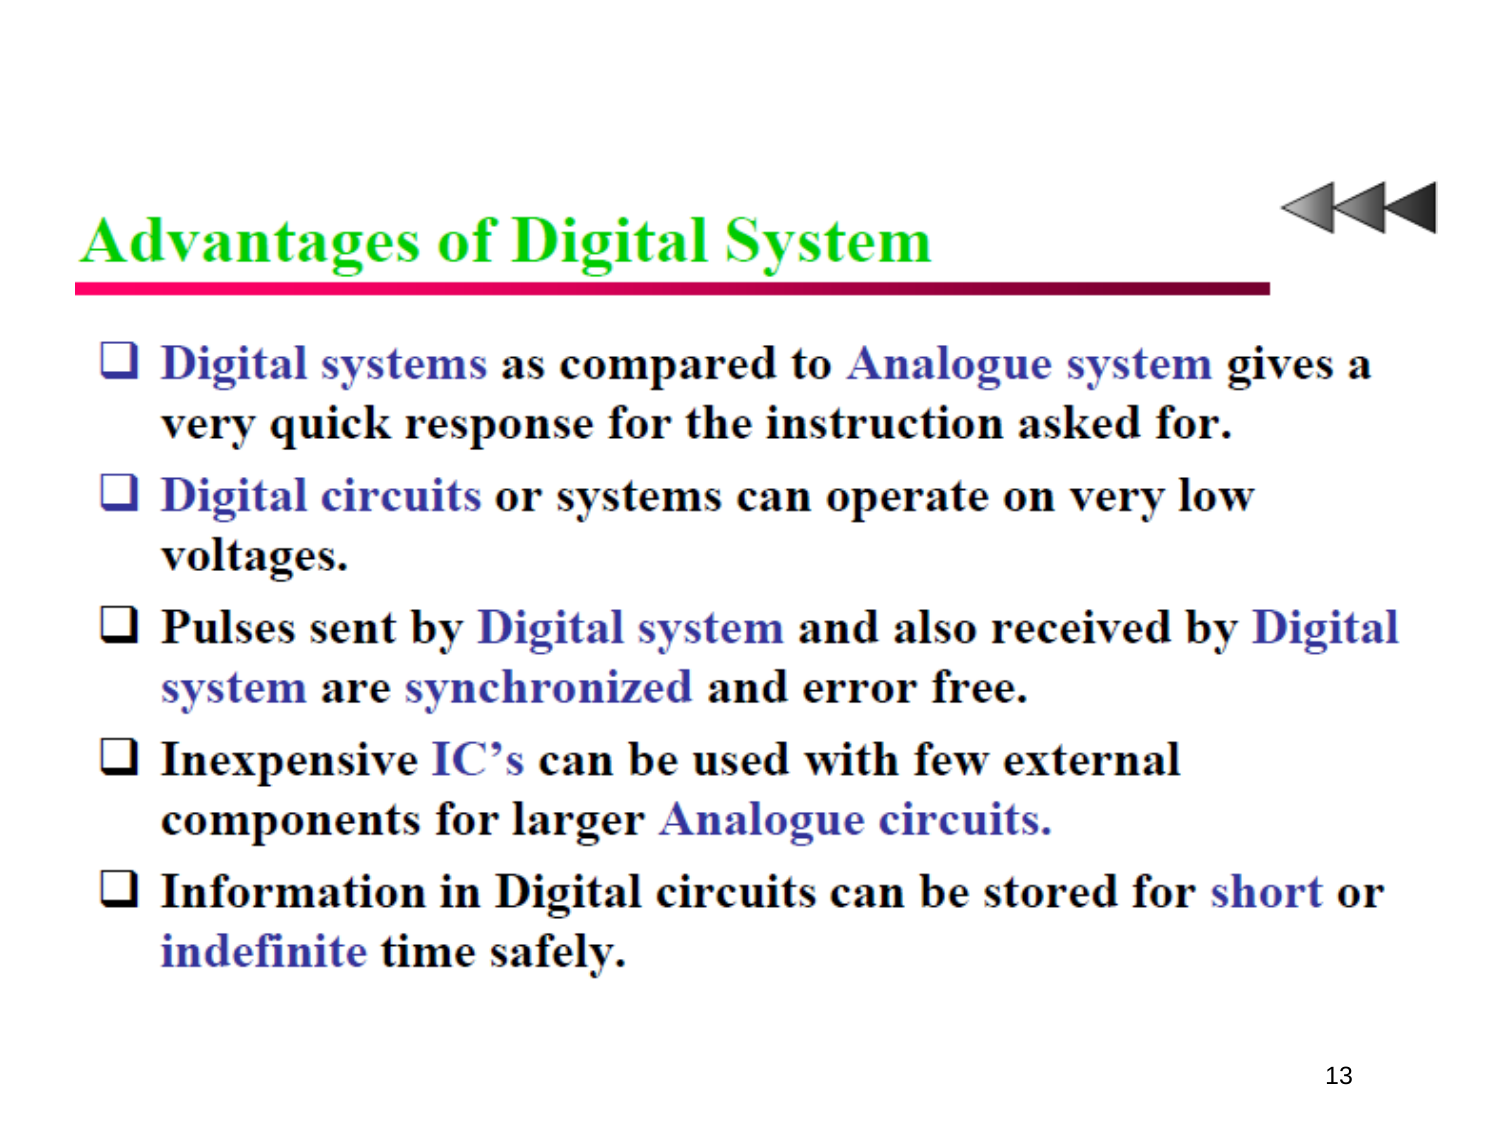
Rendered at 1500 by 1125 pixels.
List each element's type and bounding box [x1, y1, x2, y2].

picture [74, 37, 1438, 1038]
